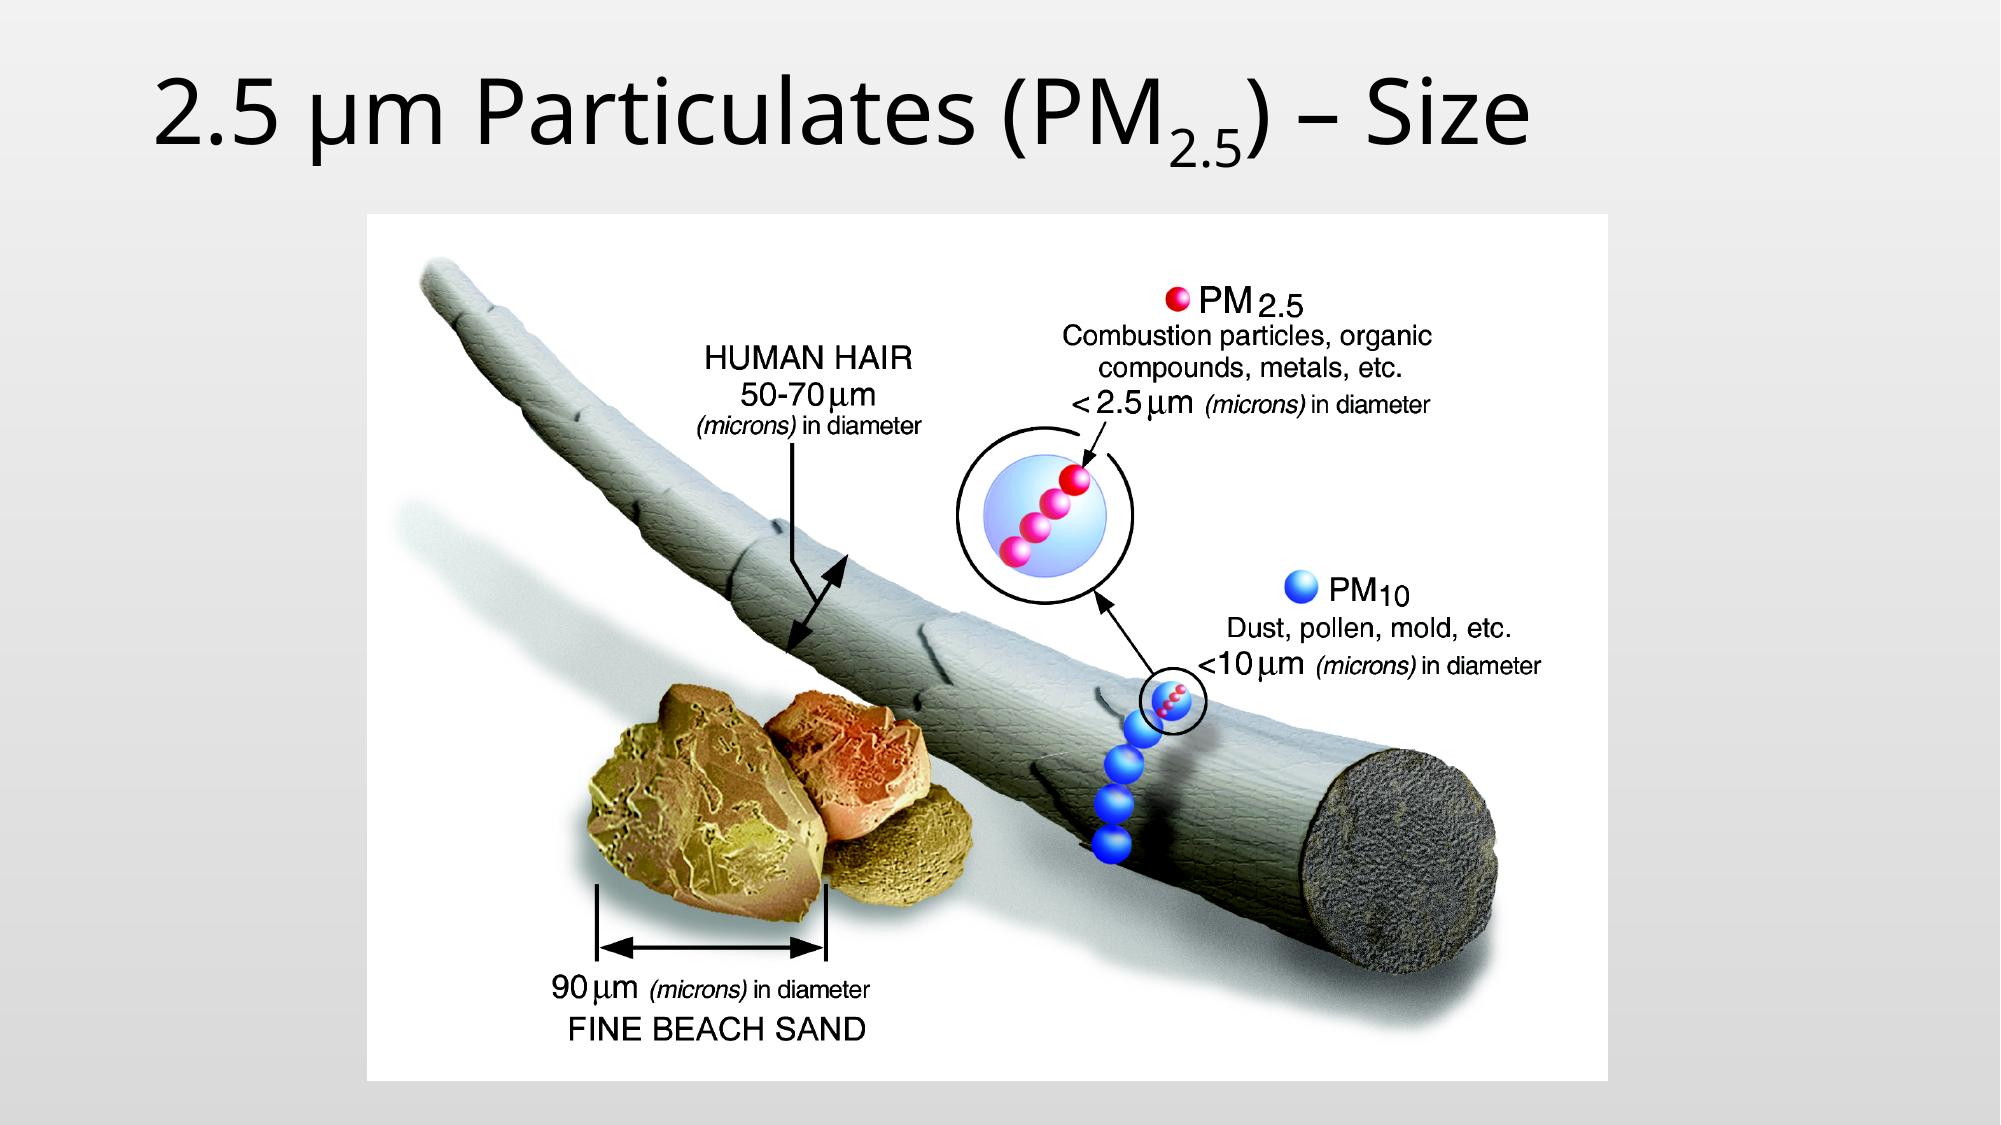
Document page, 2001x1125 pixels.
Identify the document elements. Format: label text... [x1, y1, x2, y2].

title 2.5 μm Particulates (PM2.5) – Size [137, 2, 1863, 220]
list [367, 214, 1608, 1081]
